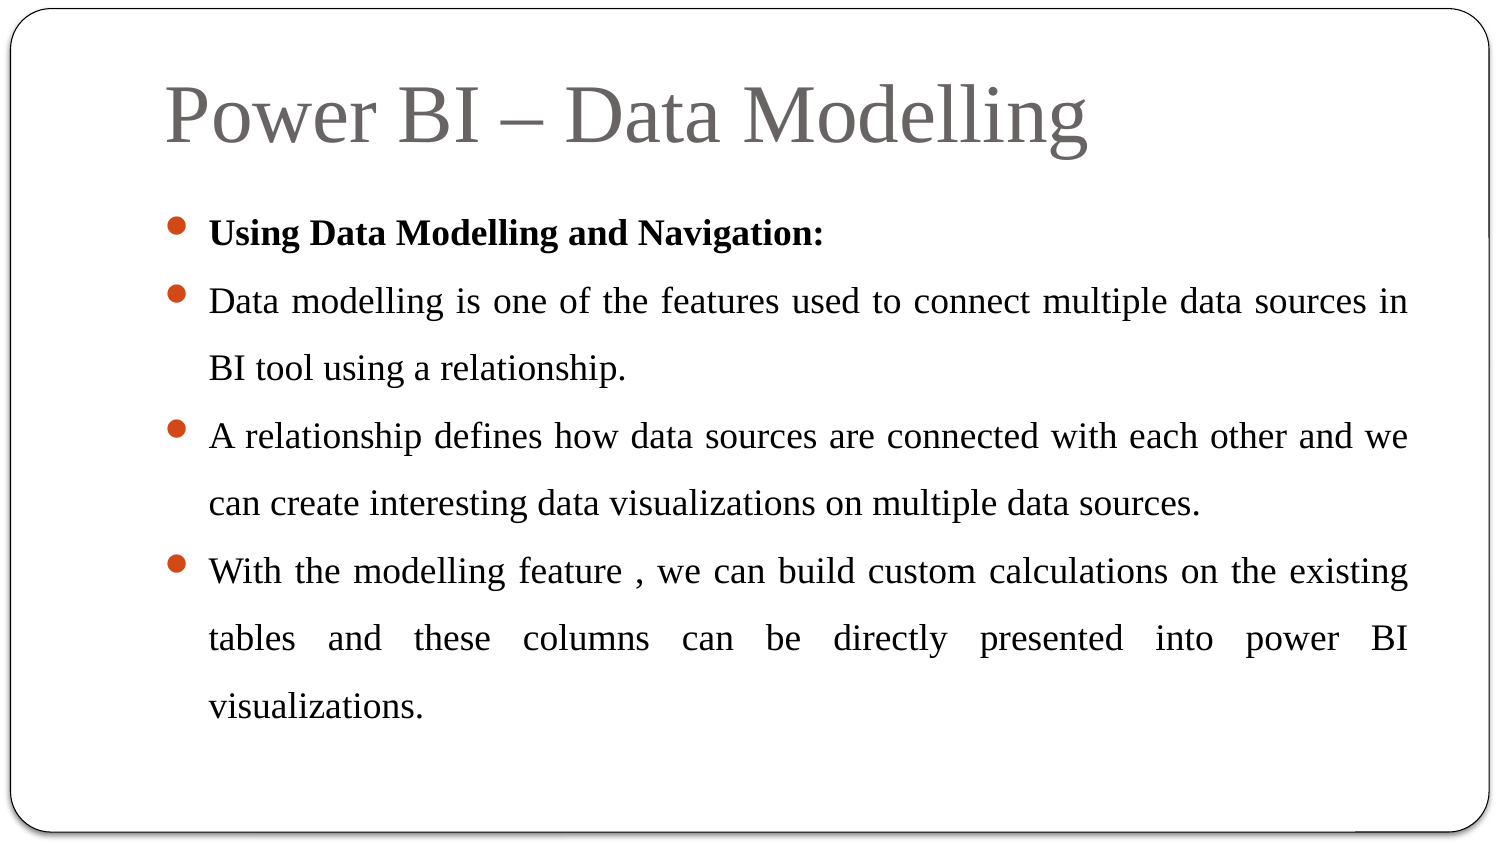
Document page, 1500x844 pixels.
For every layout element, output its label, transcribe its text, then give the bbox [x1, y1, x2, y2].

list Using Data Modelling and Navigation: Data modelling is one of the features used to connect multiple data sources in BI tool using a relationship. A relationship defines how data sources are connected with each other and we can create interesting data visualizations on multiple data sources. With the modelling feature , we can build custom calculations on the existing tables and these columns can be directly presented into power BI visualizations. [150, 178, 1425, 741]
title Power BI – Data Modelling [150, 33, 1425, 175]
